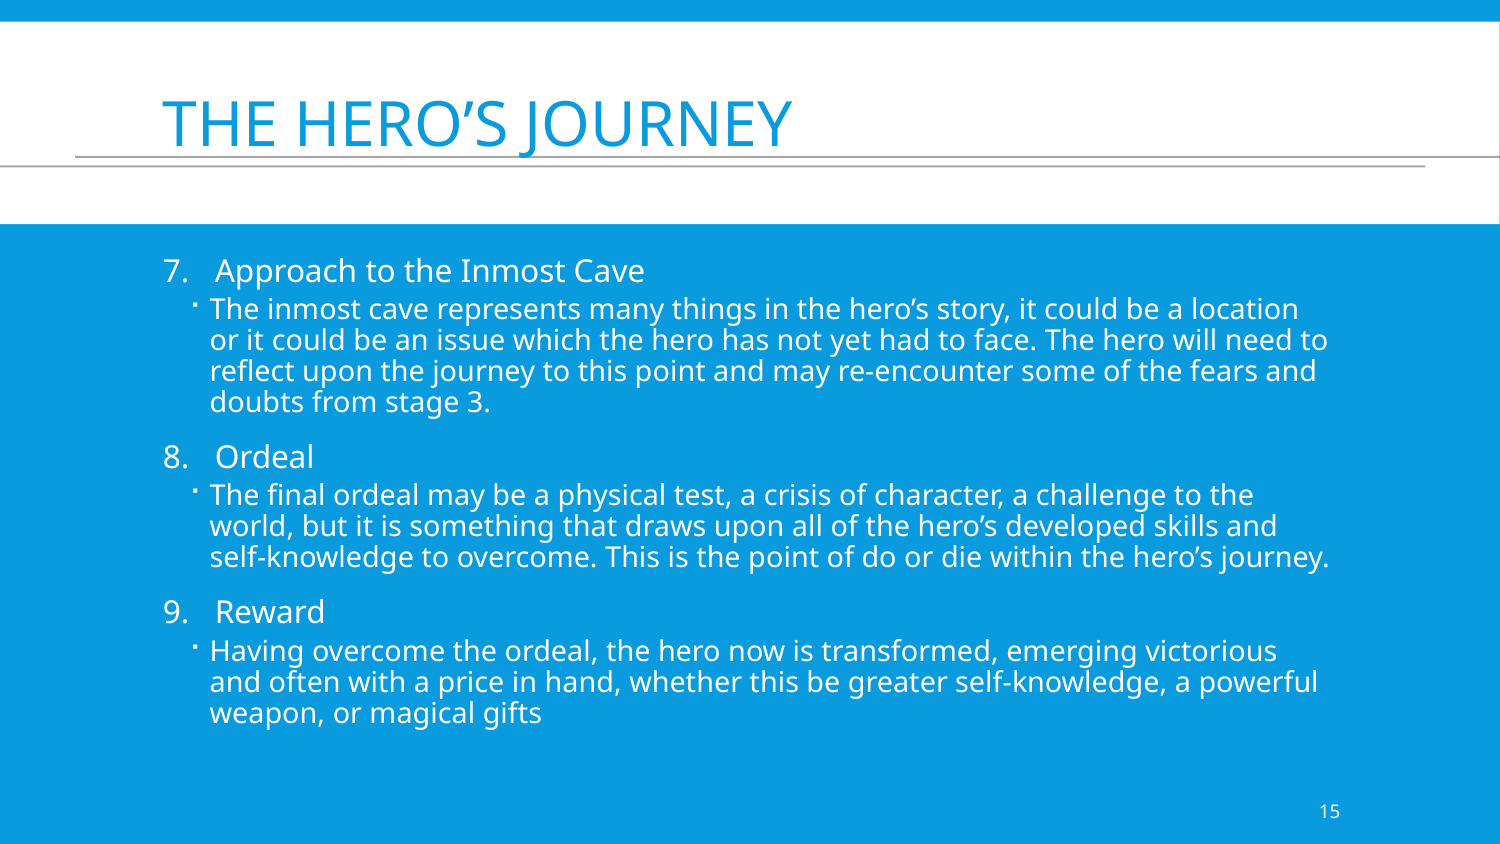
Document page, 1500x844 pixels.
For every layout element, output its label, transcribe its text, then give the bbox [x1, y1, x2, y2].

slide_number 15 [1311, 790, 1428, 836]
title The Hero’s journey [147, 34, 1352, 221]
list Approach to the Inmost Cave The inmost cave represents many things in the hero’s story, it could be a location or it could be an issue which the hero has not yet had to face. The hero will need to reflect upon the journey to this point and may re-encounter some of the fears and doubts from stage 3. Ordeal The final ordeal may be a physical test, a crisis of character, a challenge to the world, but it is something that draws upon all of the hero’s developed skills and self-knowledge to overcome. This is the point of do or die within the hero’s journey. Reward Having overcome the ordeal, the hero now is transformed, emerging victorious and often with a price in hand, whether this be greater self-knowledge, a powerful weapon, or magical gifts [147, 247, 1352, 765]
